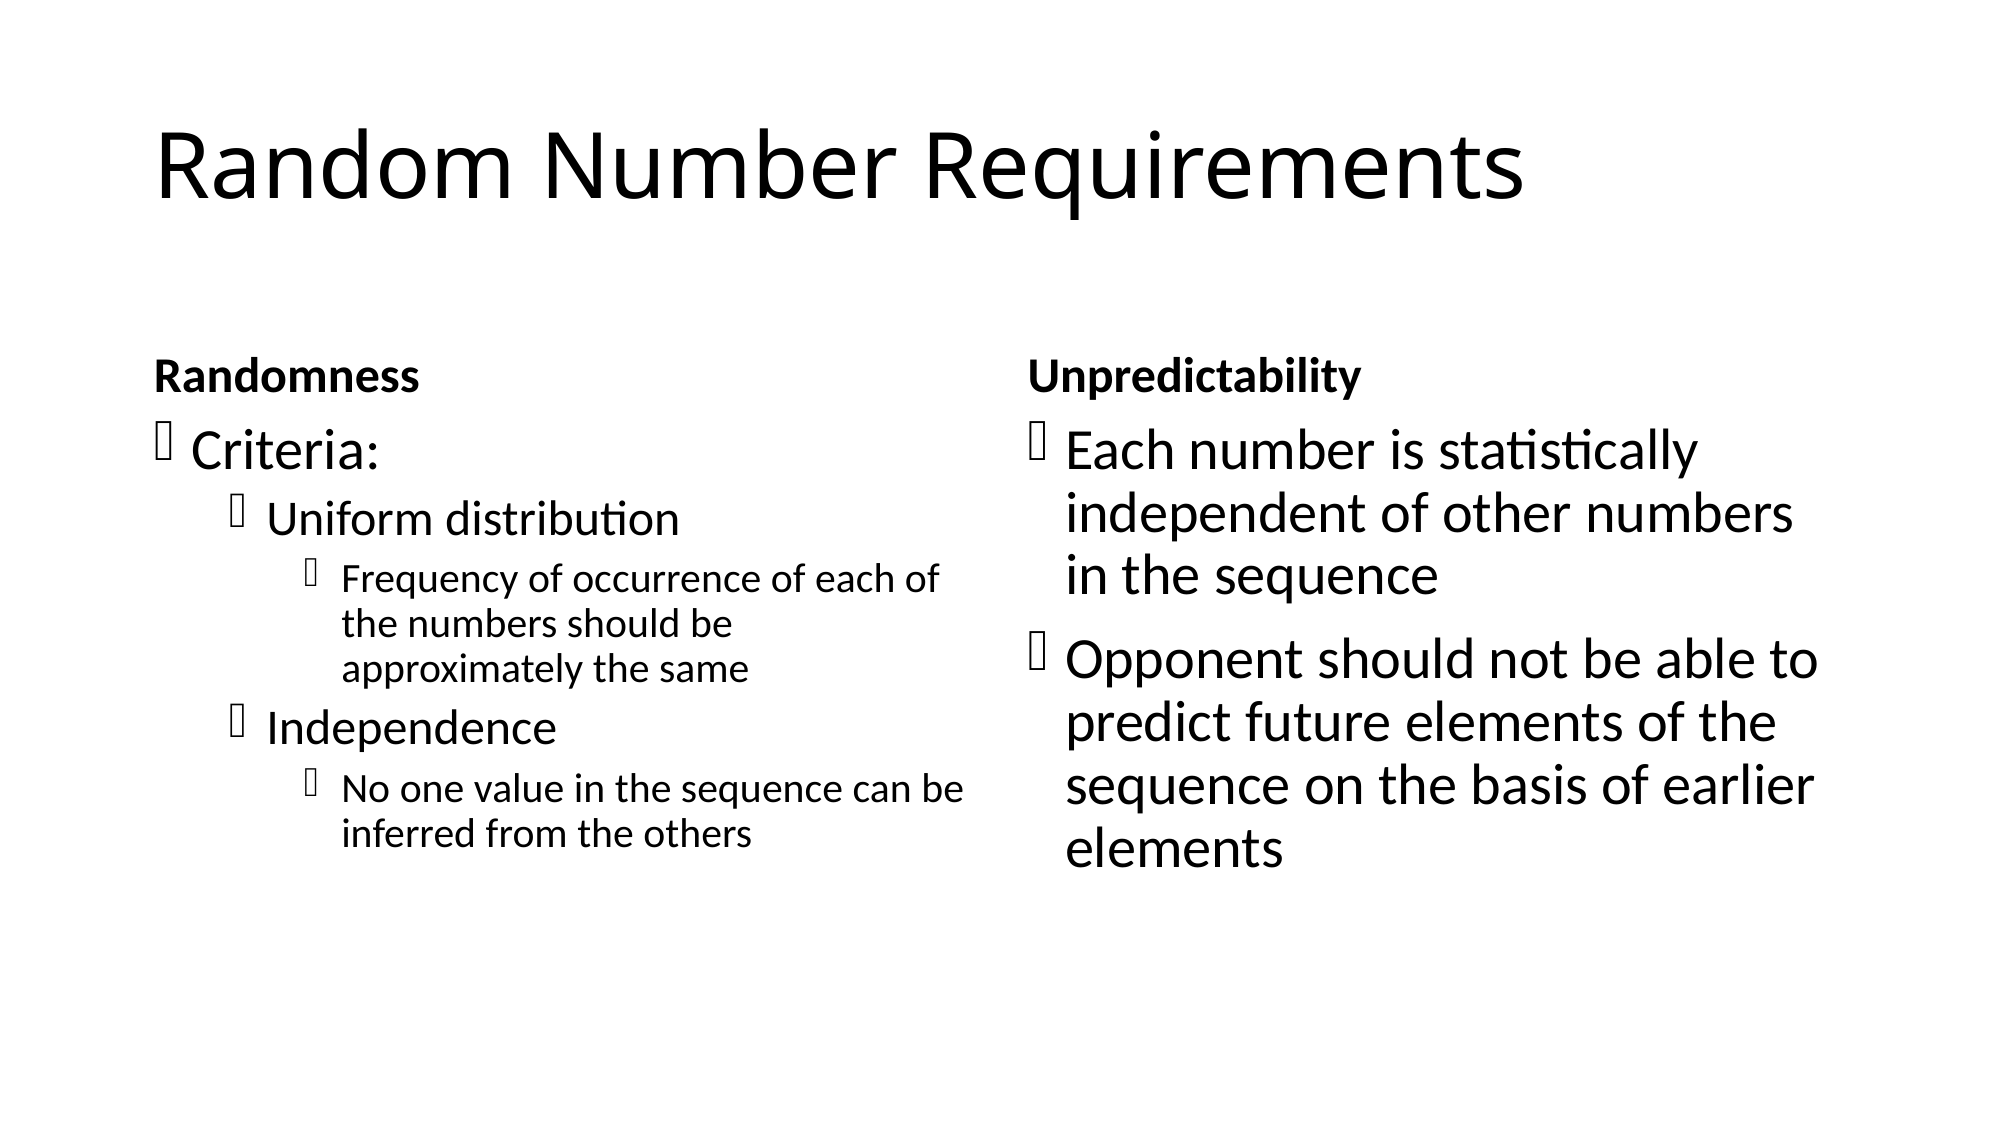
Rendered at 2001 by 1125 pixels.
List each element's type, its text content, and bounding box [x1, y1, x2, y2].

title Random Number Requirements [138, 60, 1864, 278]
list Unpredictability [1012, 278, 1863, 411]
list Each number is statistically independent of other numbers in the sequence Opponent should not be able to predict future elements of the sequence on the basis of earlier elements [1012, 411, 1863, 1016]
list Randomness [138, 278, 985, 411]
list Criteria: Uniform distribution Frequency of occurrence of each of the numbers should be approximately the same Independence No one value in the sequence can be inferred from the others [138, 411, 985, 1016]
